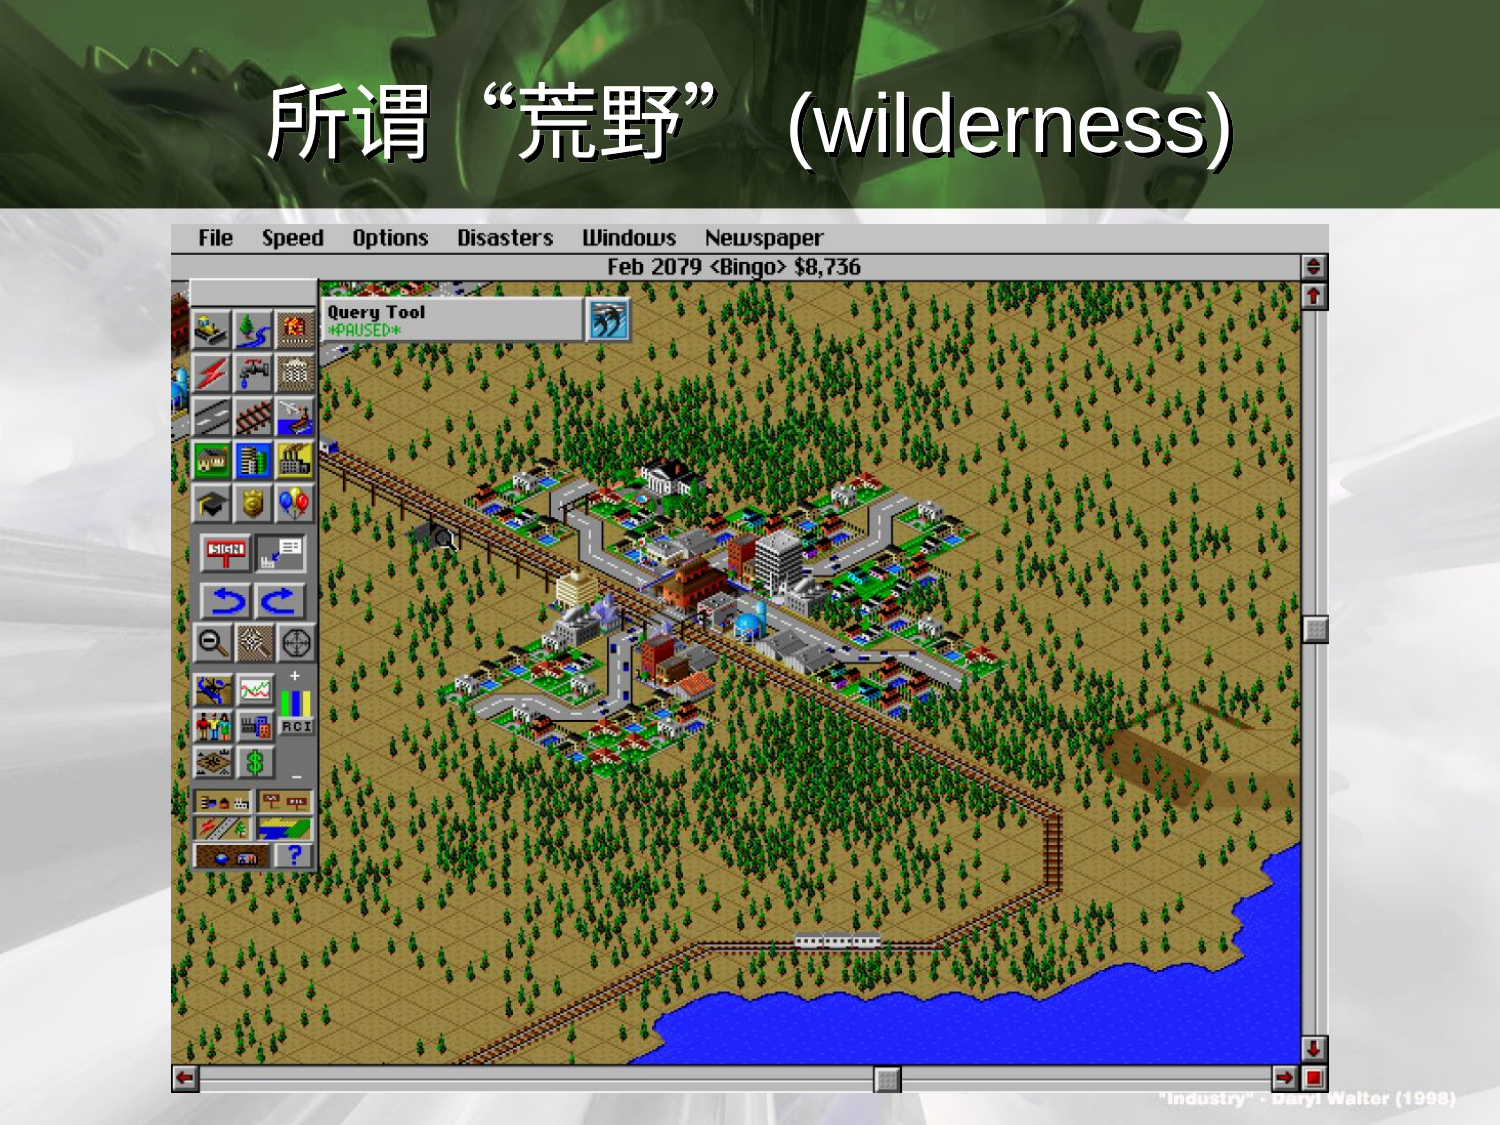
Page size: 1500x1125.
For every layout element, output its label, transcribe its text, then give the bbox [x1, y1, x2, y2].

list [170, 224, 1329, 1094]
picture [0, 0, 1500, 1125]
title 所谓“荒野”(wilderness) [112, 24, 1388, 213]
